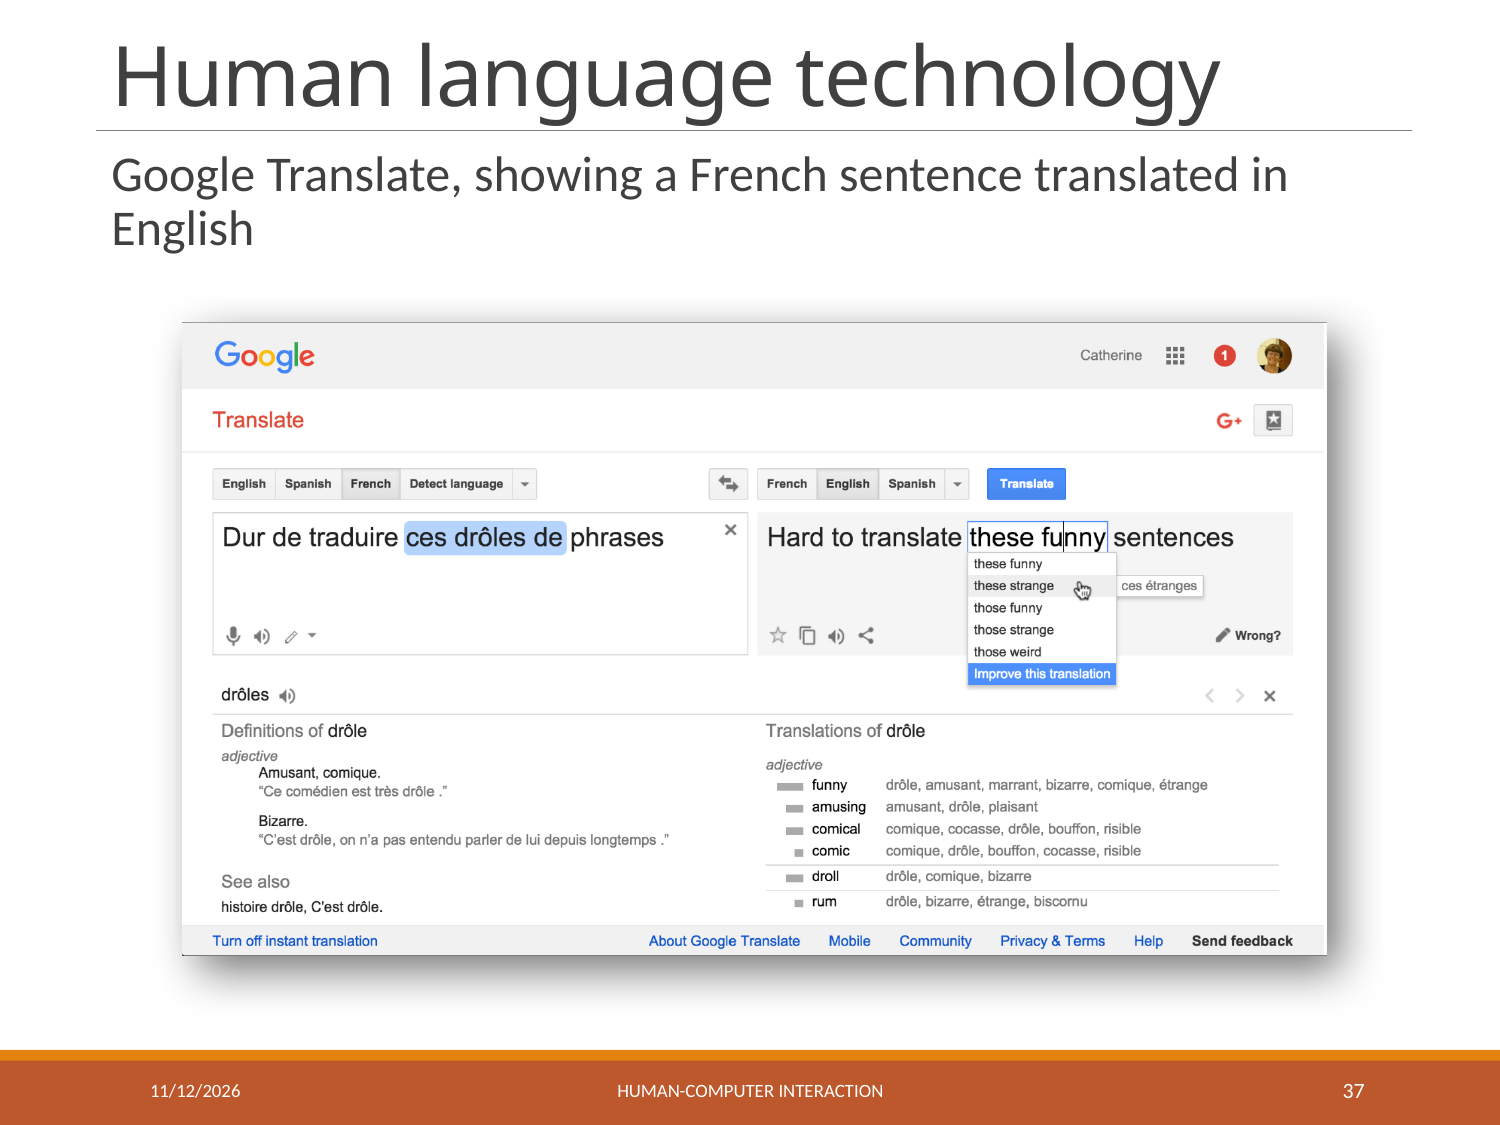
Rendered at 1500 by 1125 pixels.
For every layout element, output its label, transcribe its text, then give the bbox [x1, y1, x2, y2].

picture [181, 321, 1327, 956]
list Google Translate, showing a French sentence translated in English [96, 140, 1413, 1034]
title Human language technology [96, 19, 1413, 131]
footer Human-computer interaction [453, 1059, 1047, 1120]
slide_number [135, 1059, 440, 1120]
slide_number 37 [1218, 1059, 1380, 1120]
